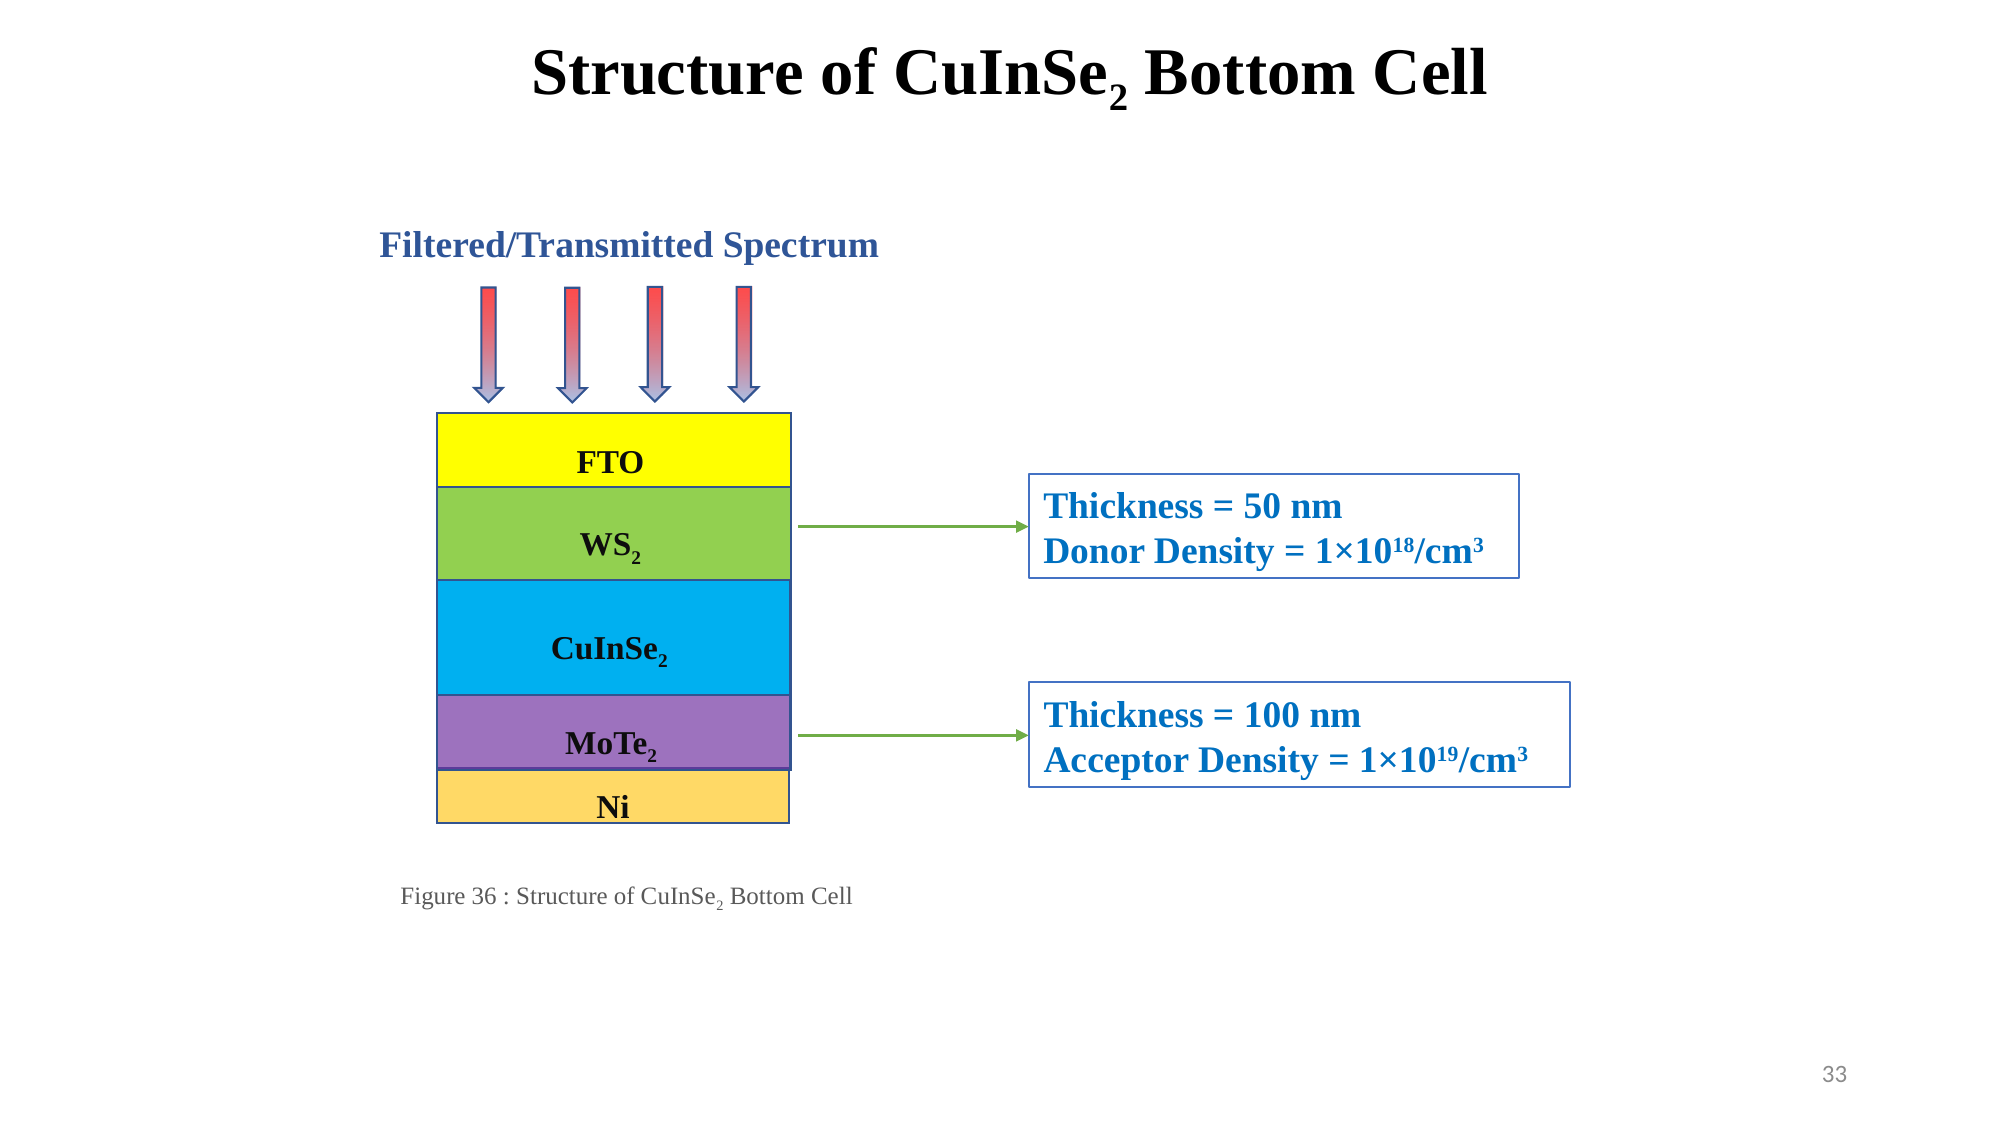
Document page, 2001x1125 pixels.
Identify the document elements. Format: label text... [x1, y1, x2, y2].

text_box Thickness = 50 nm Donor Density = 1×1018/cm3 [1028, 473, 1519, 579]
slide_number 33 [1412, 1042, 1863, 1103]
text_box [638, 318, 672, 403]
text_box Filtered/Transmitted Spectrum [364, 212, 895, 318]
text_box WS2 [436, 486, 792, 579]
title Structure of CuInSe2 Bottom Cell [259, 39, 1760, 118]
text_box Thickness = 100 nm Acceptor Density = 1×1019/cm3 [1028, 682, 1570, 788]
text_box Figure 36 : Structure of CuInSe2 Bottom Cell [362, 854, 892, 921]
text_box [555, 318, 590, 404]
text_box [471, 318, 506, 404]
text_box CuInSe2 [436, 579, 792, 694]
text_box Ni [436, 771, 790, 824]
text_box FTO [436, 412, 792, 486]
text_box [727, 318, 761, 403]
text_box MoTe2 [436, 694, 792, 771]
